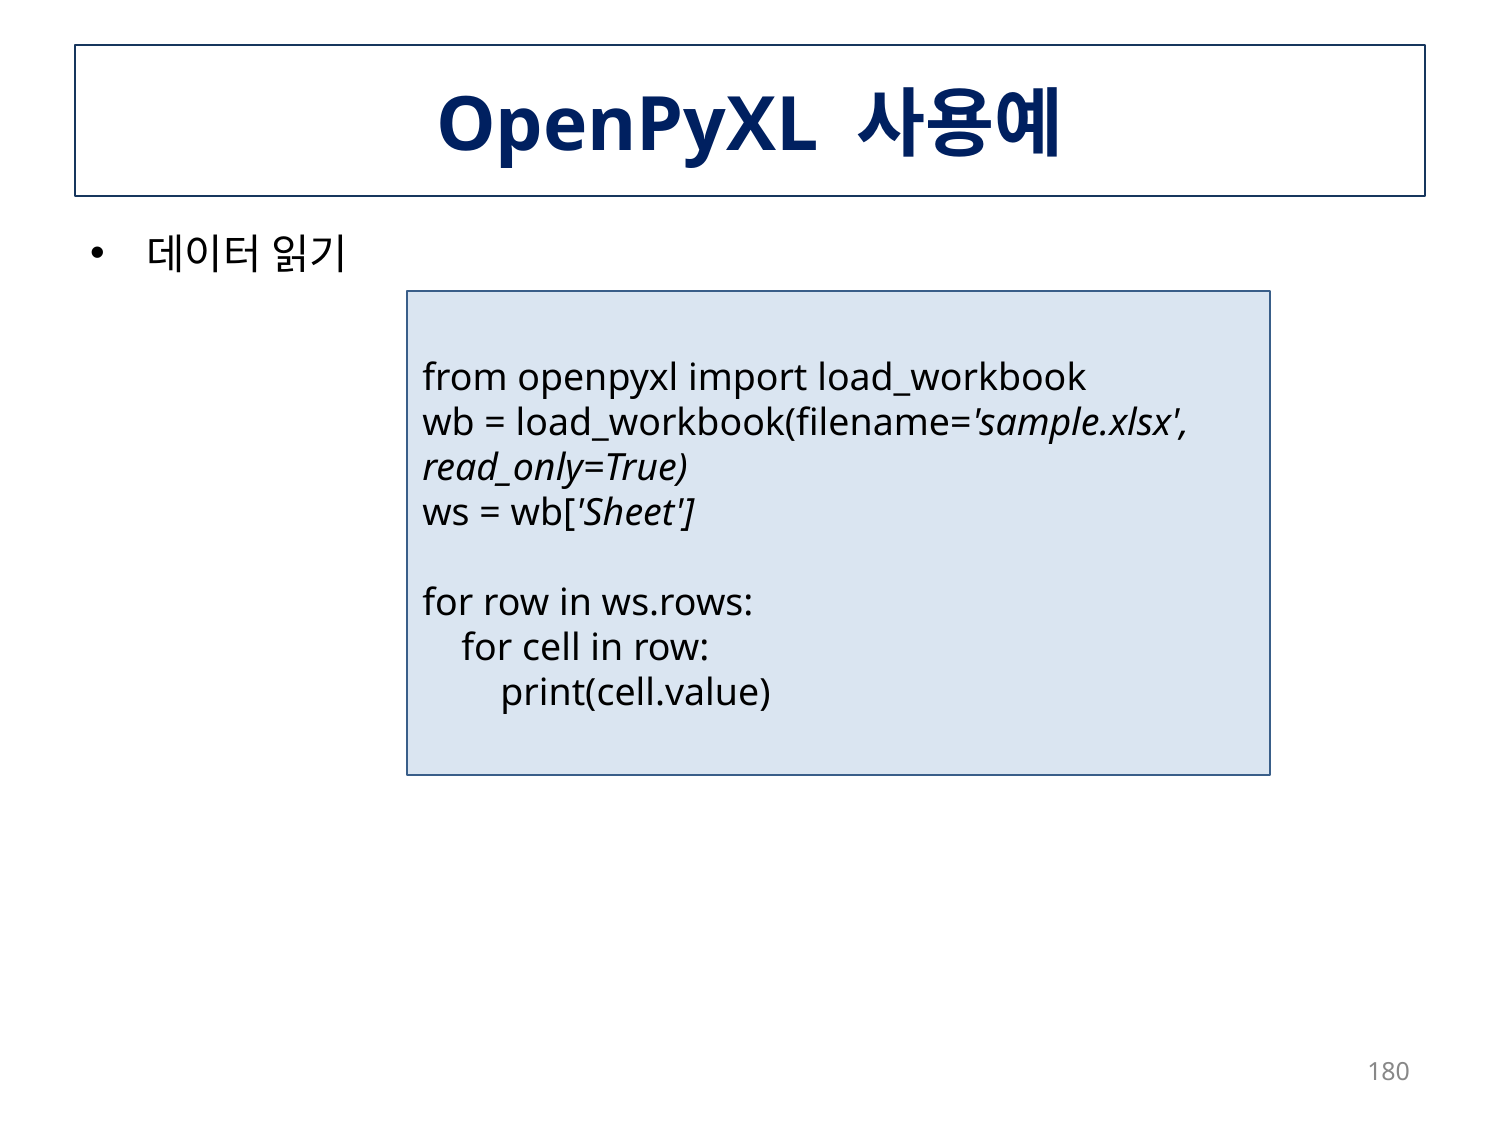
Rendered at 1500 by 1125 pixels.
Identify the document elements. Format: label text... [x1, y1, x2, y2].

slide_number 180 [1074, 1042, 1425, 1103]
text_box from openpyxl import load_workbook wb = load_workbook(filename='sample.xlsx', read_only=True) ws = wb['Sheet'] for row in ws.rows: for cell in row: print(cell.value) [407, 290, 1270, 776]
title OpenPyXL 사용예 [74, 44, 1426, 197]
list 데이터 읽기 [75, 219, 1425, 1005]
